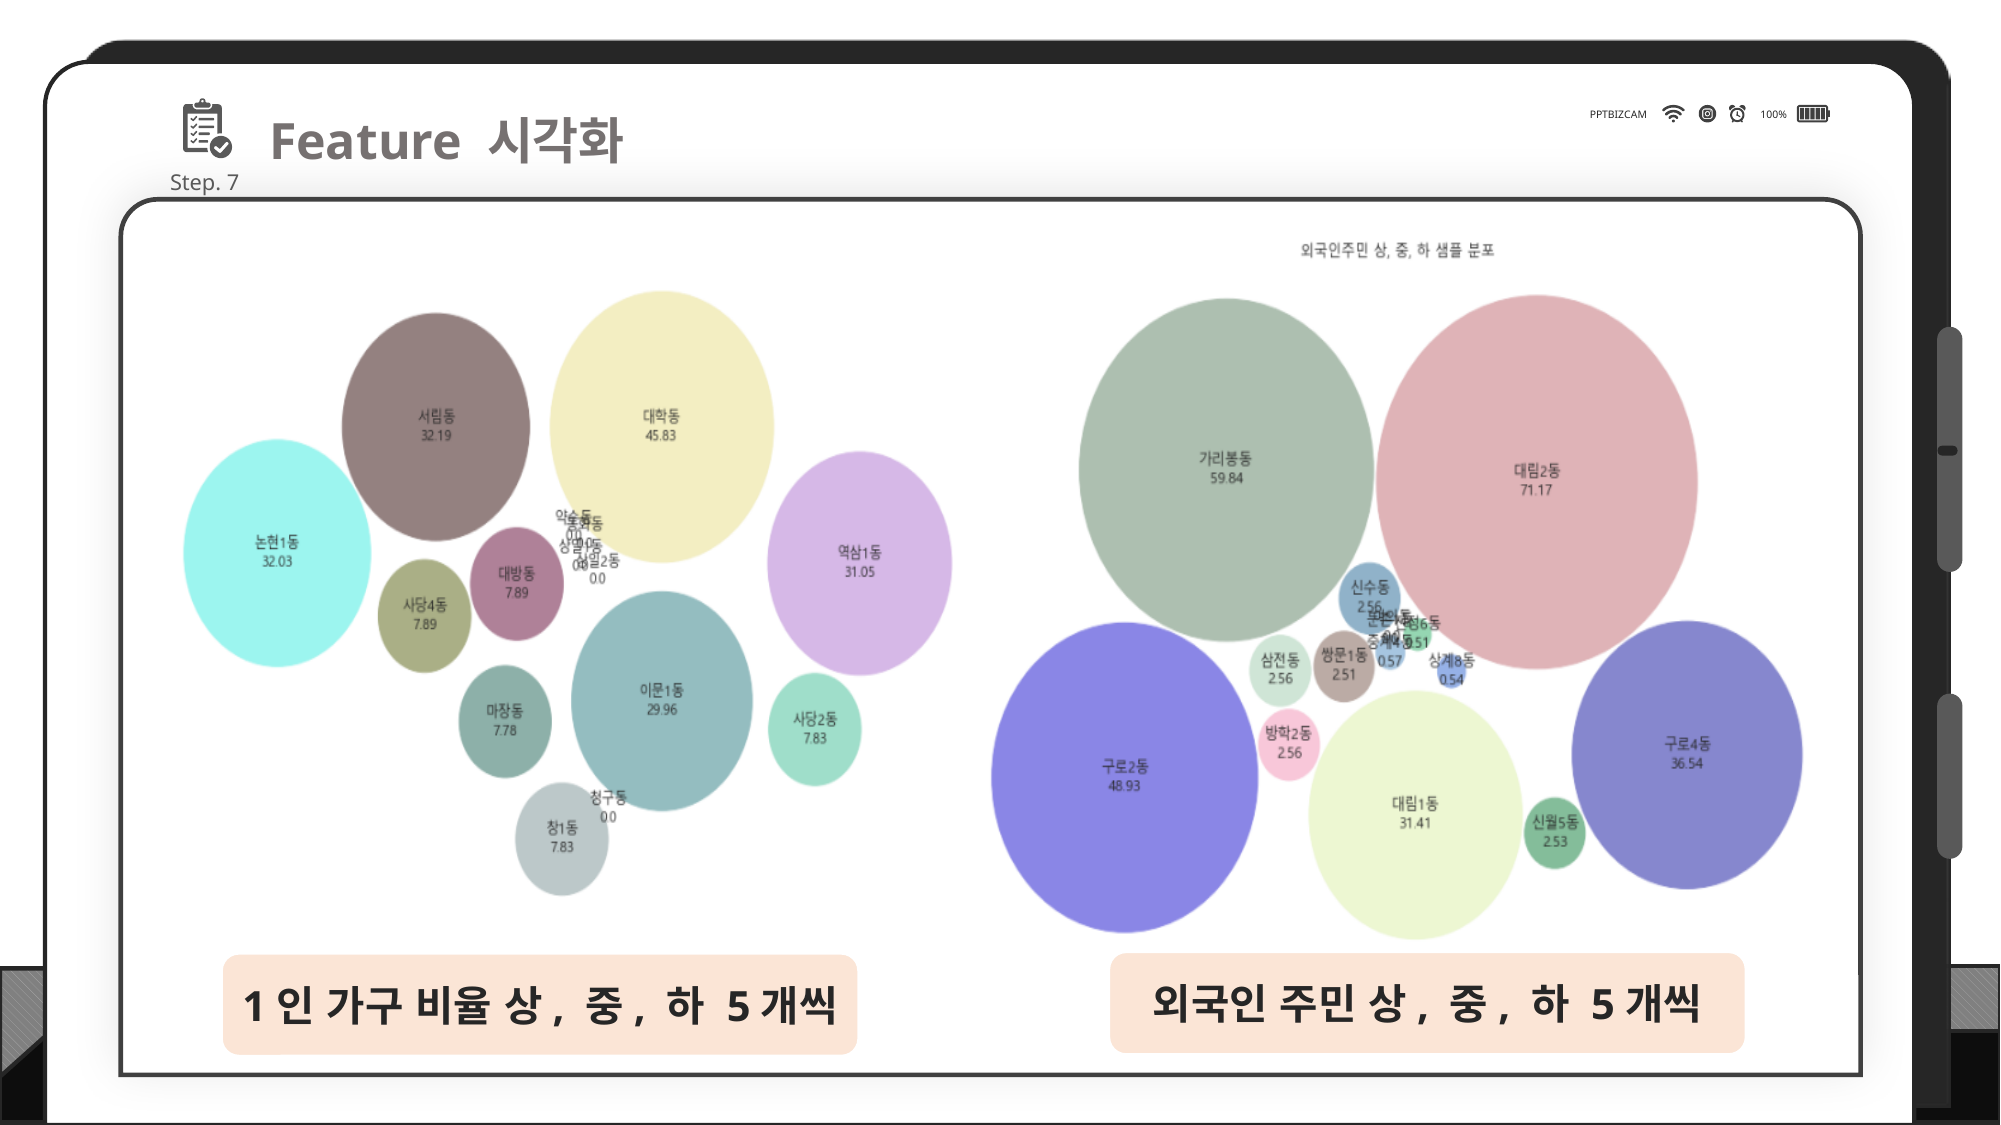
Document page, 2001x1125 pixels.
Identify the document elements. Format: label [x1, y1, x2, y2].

text_box [154, 98, 255, 199]
picture [162, 237, 1830, 950]
text_box [0, 61, 2000, 1125]
